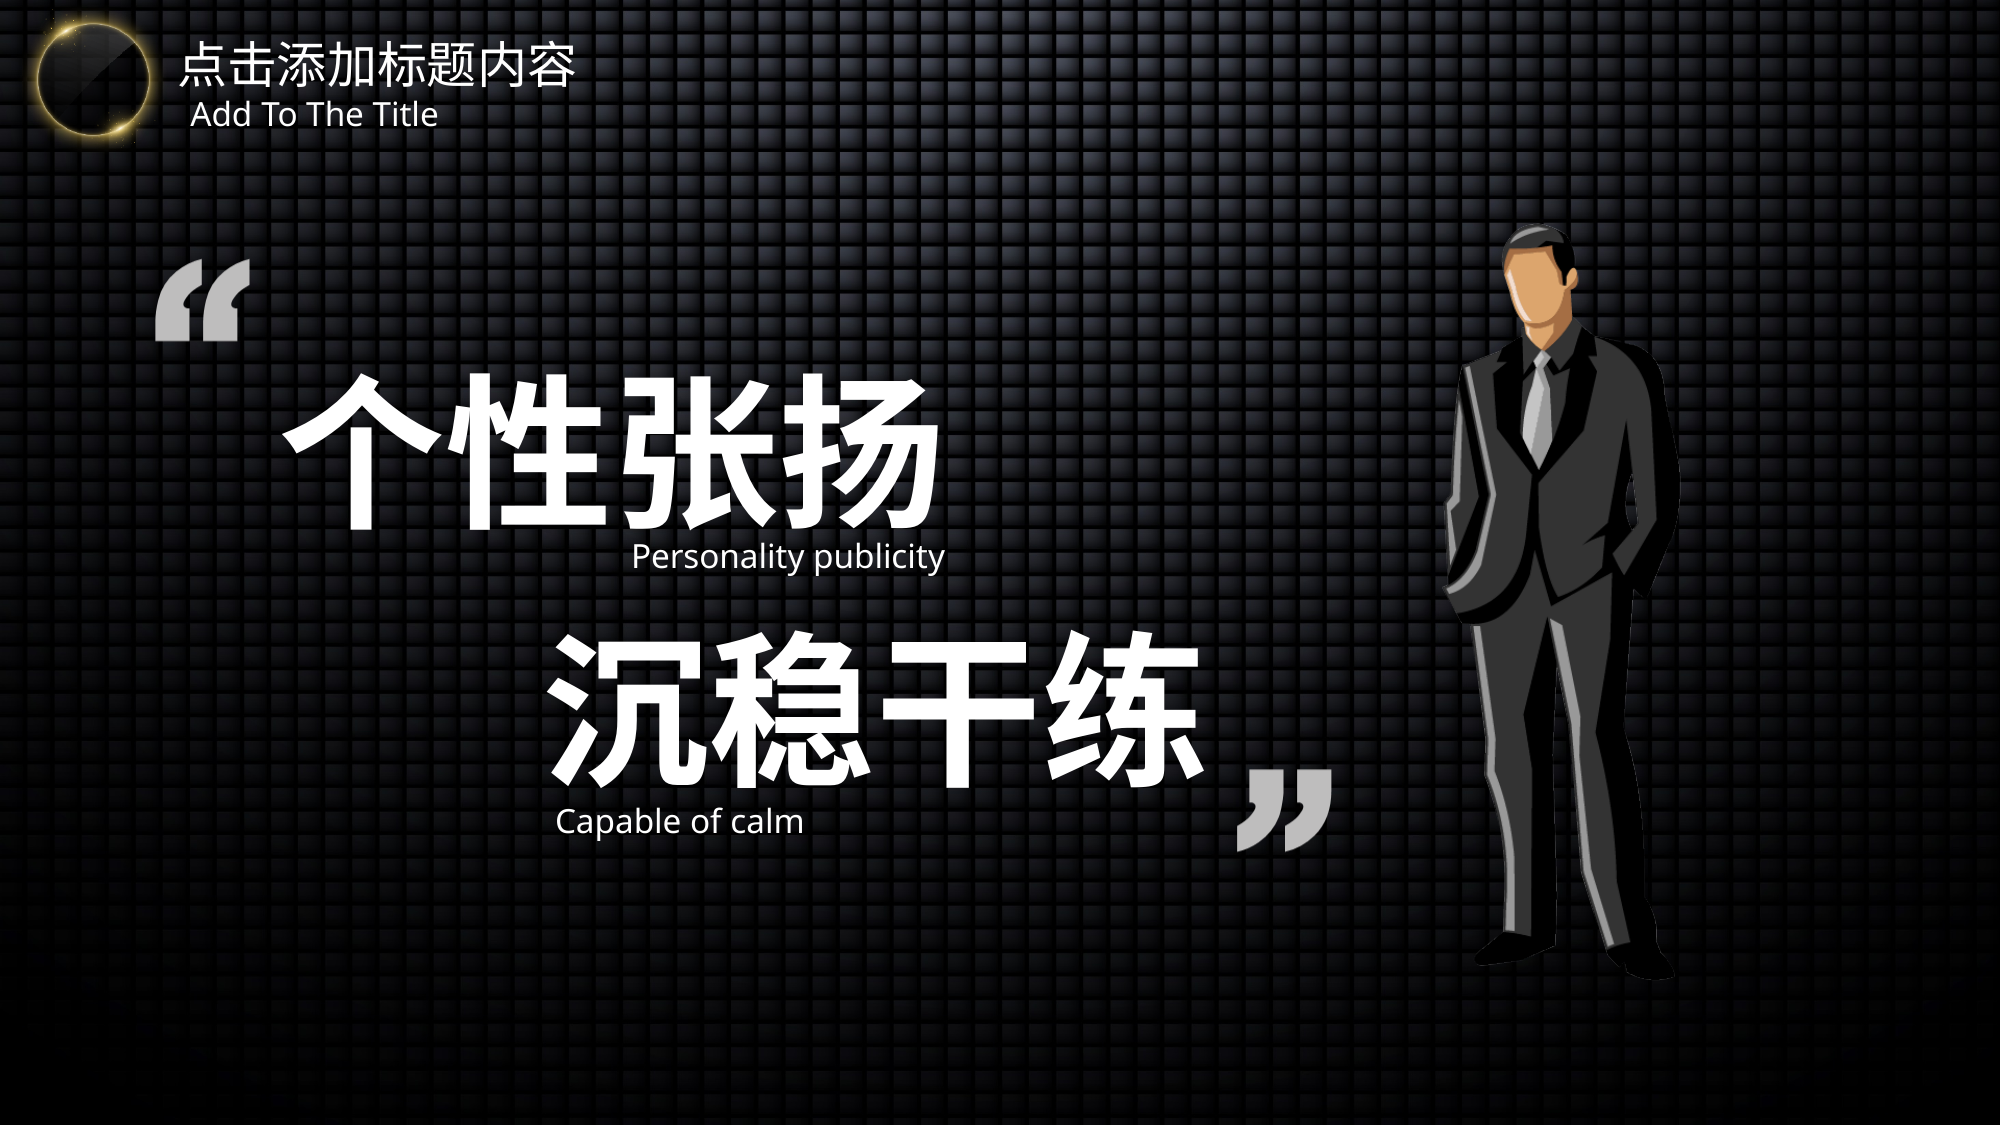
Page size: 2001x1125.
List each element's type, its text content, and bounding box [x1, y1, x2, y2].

picture [0, 0, 2000, 1125]
text_box 个性张扬 [264, 341, 961, 557]
text_box Personality publicity [616, 527, 961, 583]
text_box 沉稳干练 [527, 599, 1224, 815]
text_box Capable of calm [540, 792, 820, 848]
